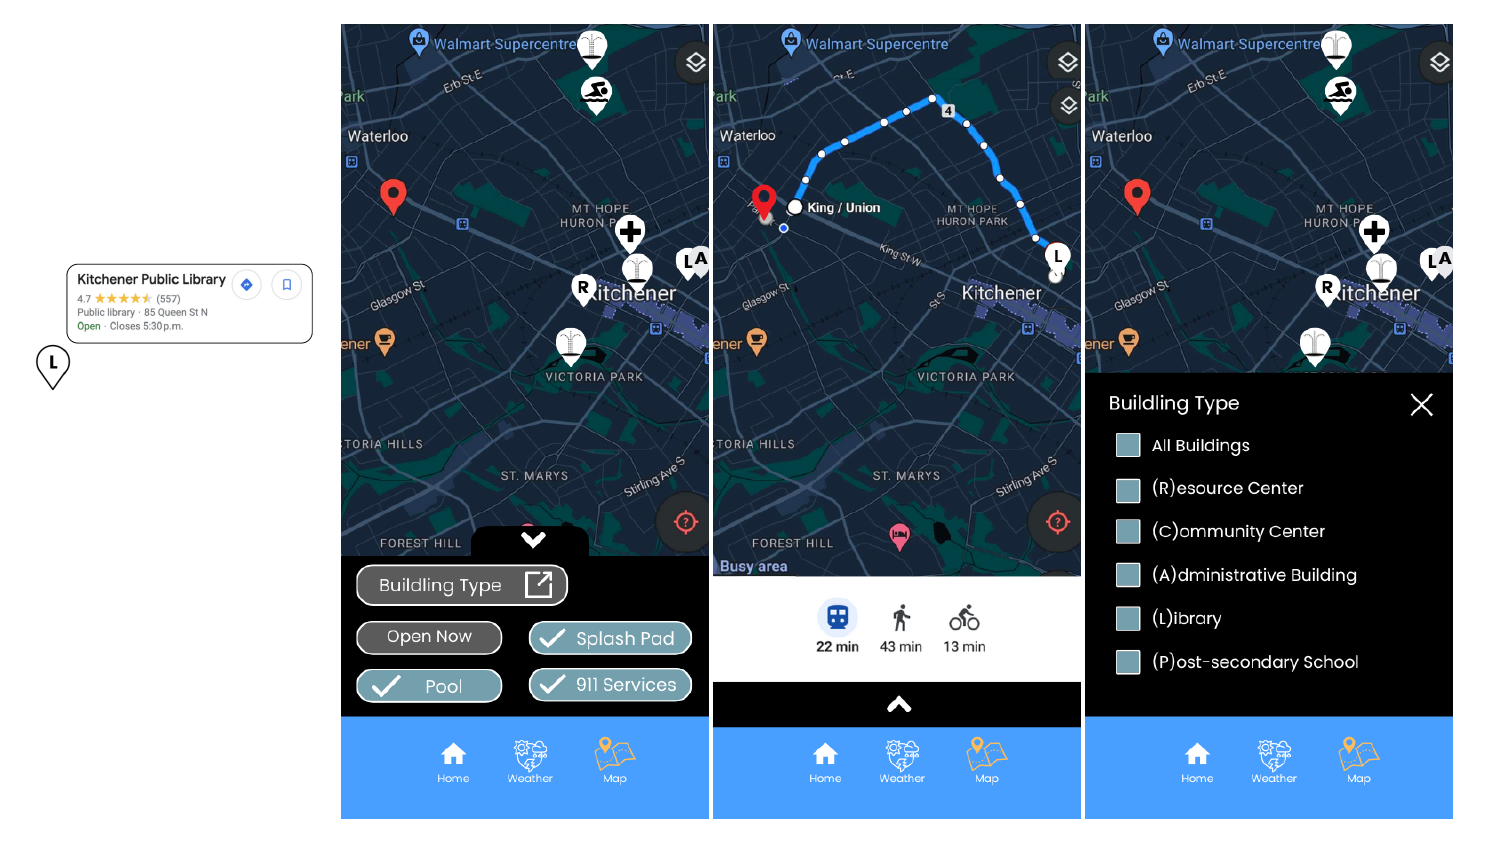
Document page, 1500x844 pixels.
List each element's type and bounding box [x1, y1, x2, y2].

picture [341, 24, 709, 819]
picture [9, 242, 337, 402]
picture [713, 24, 1081, 819]
picture [1085, 24, 1453, 819]
